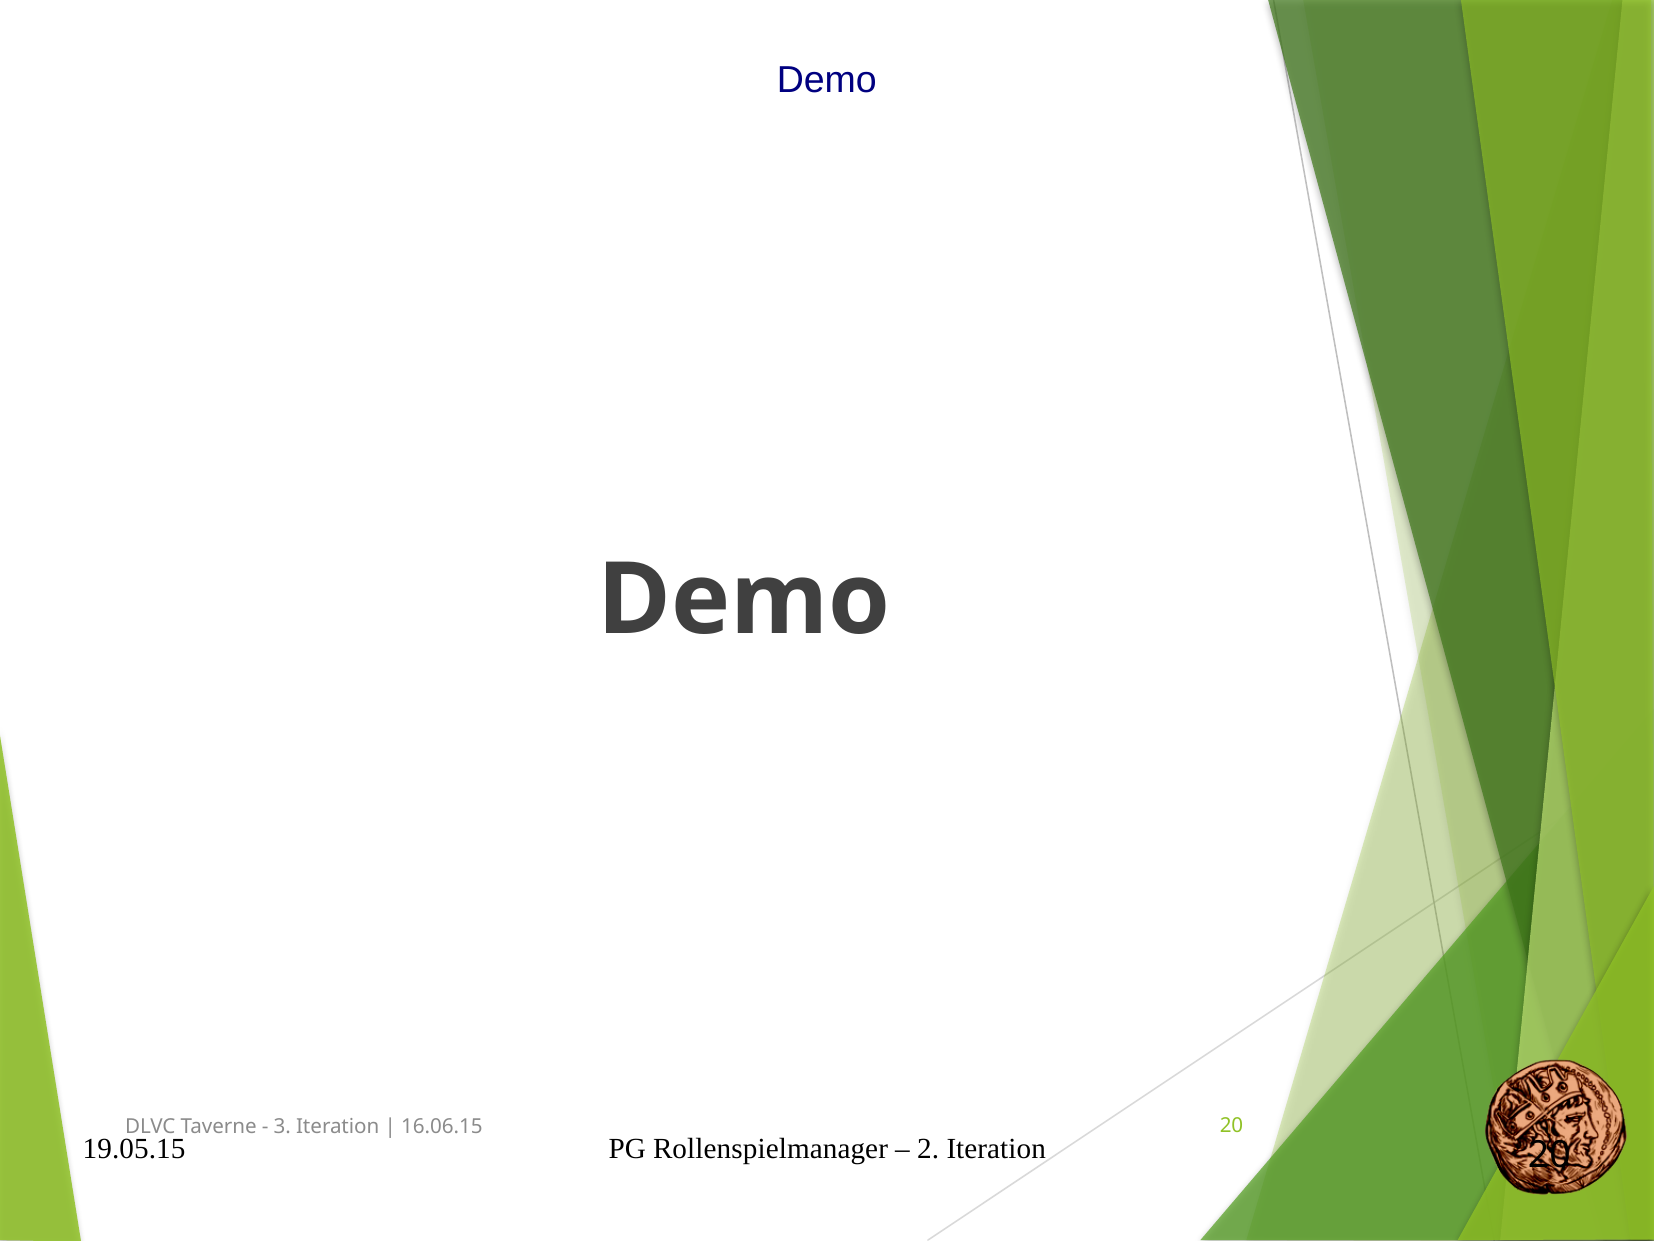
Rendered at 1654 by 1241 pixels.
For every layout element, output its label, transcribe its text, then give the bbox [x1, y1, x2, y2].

subtitle Demo [0, 226, 1489, 961]
slide_number 20 [1165, 1092, 1259, 1159]
text_box Demo [761, 47, 892, 107]
text_box PG Rollenspielmanager – 2. Iteration [565, 1129, 1090, 1216]
text_box 20 [1185, 1129, 1571, 1216]
footer DLVC Taverne - 3. Iteration | 16.06.15 [110, 1092, 947, 1159]
picture [1483, 1054, 1631, 1197]
text_box 19.05.15 [82, 1129, 468, 1216]
